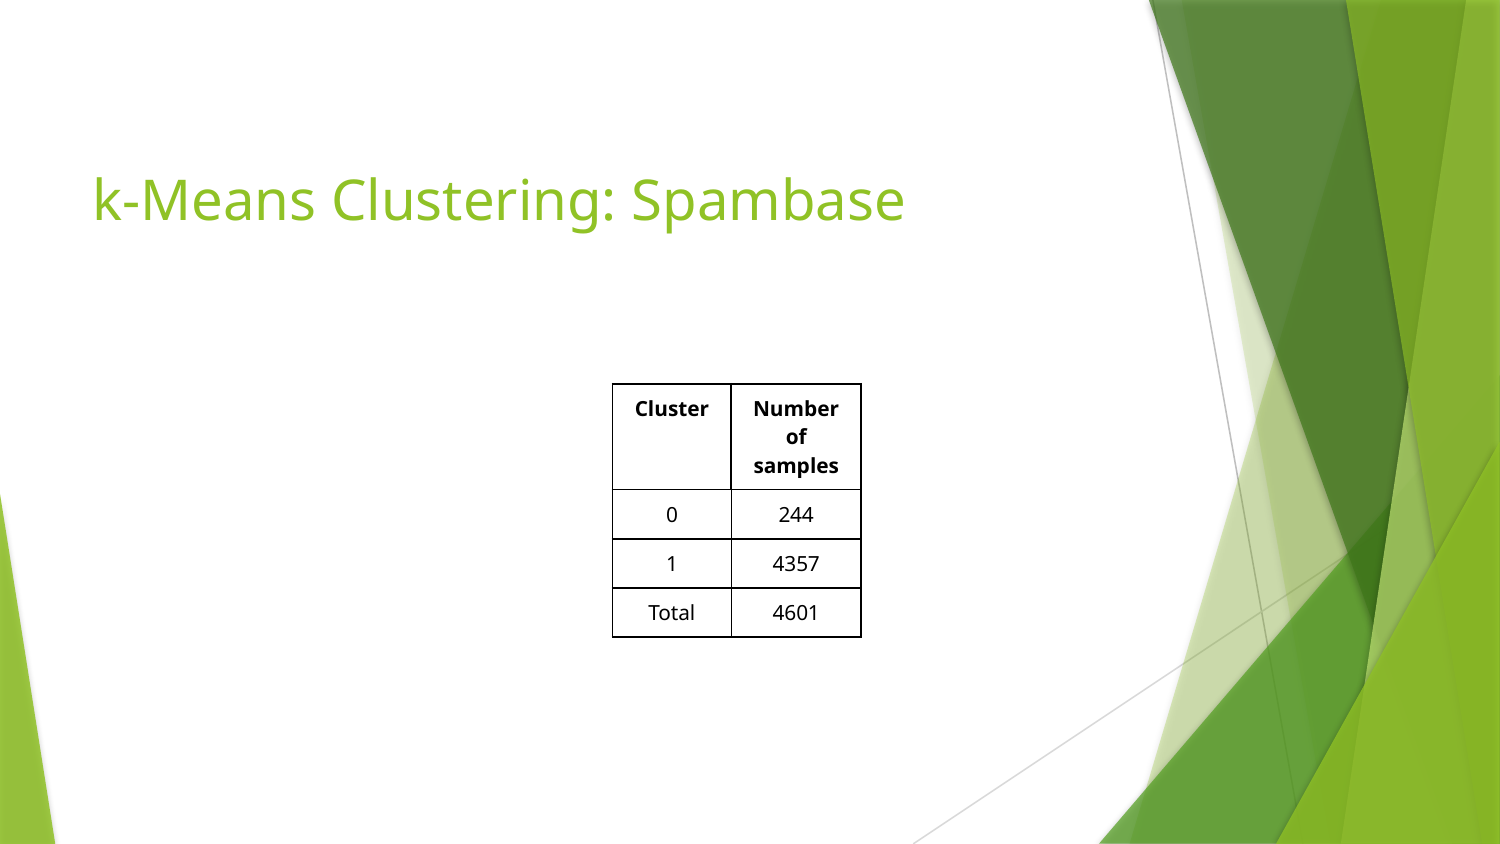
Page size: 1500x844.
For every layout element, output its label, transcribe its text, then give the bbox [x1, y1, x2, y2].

table_header Cluster [613, 385, 730, 489]
table_cell Total [613, 589, 731, 636]
table_cell 0 [613, 490, 731, 538]
table_cell 244 [732, 490, 860, 538]
title k-Means Clustering: Spambase [77, 121, 1427, 248]
table_header Number of samples [732, 385, 860, 489]
table_cell 1 [613, 540, 731, 587]
table_cell 4357 [732, 540, 860, 587]
table_cell 4601 [732, 589, 860, 636]
